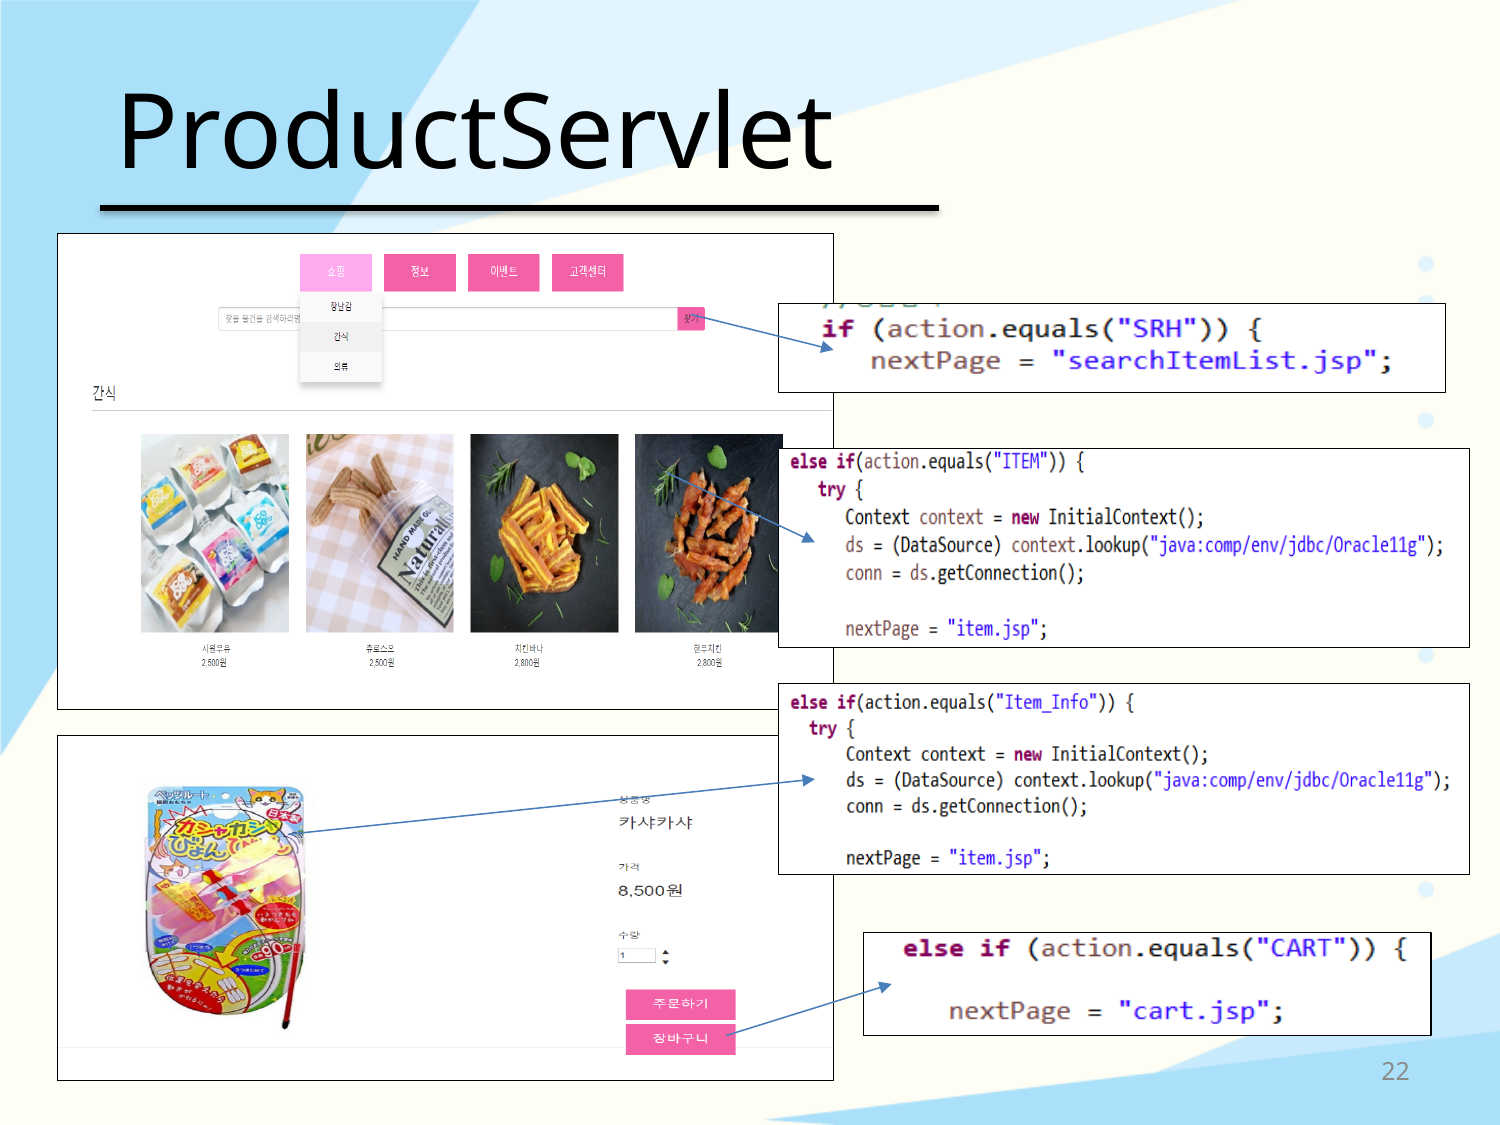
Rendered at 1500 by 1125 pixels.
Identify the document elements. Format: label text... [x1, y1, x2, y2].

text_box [289, 778, 816, 835]
title ProductServlet [100, 45, 1071, 209]
slide_number 22 [1074, 1043, 1425, 1103]
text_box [726, 983, 892, 1036]
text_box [666, 472, 816, 543]
picture [0, 0, 1500, 1125]
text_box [690, 314, 834, 351]
